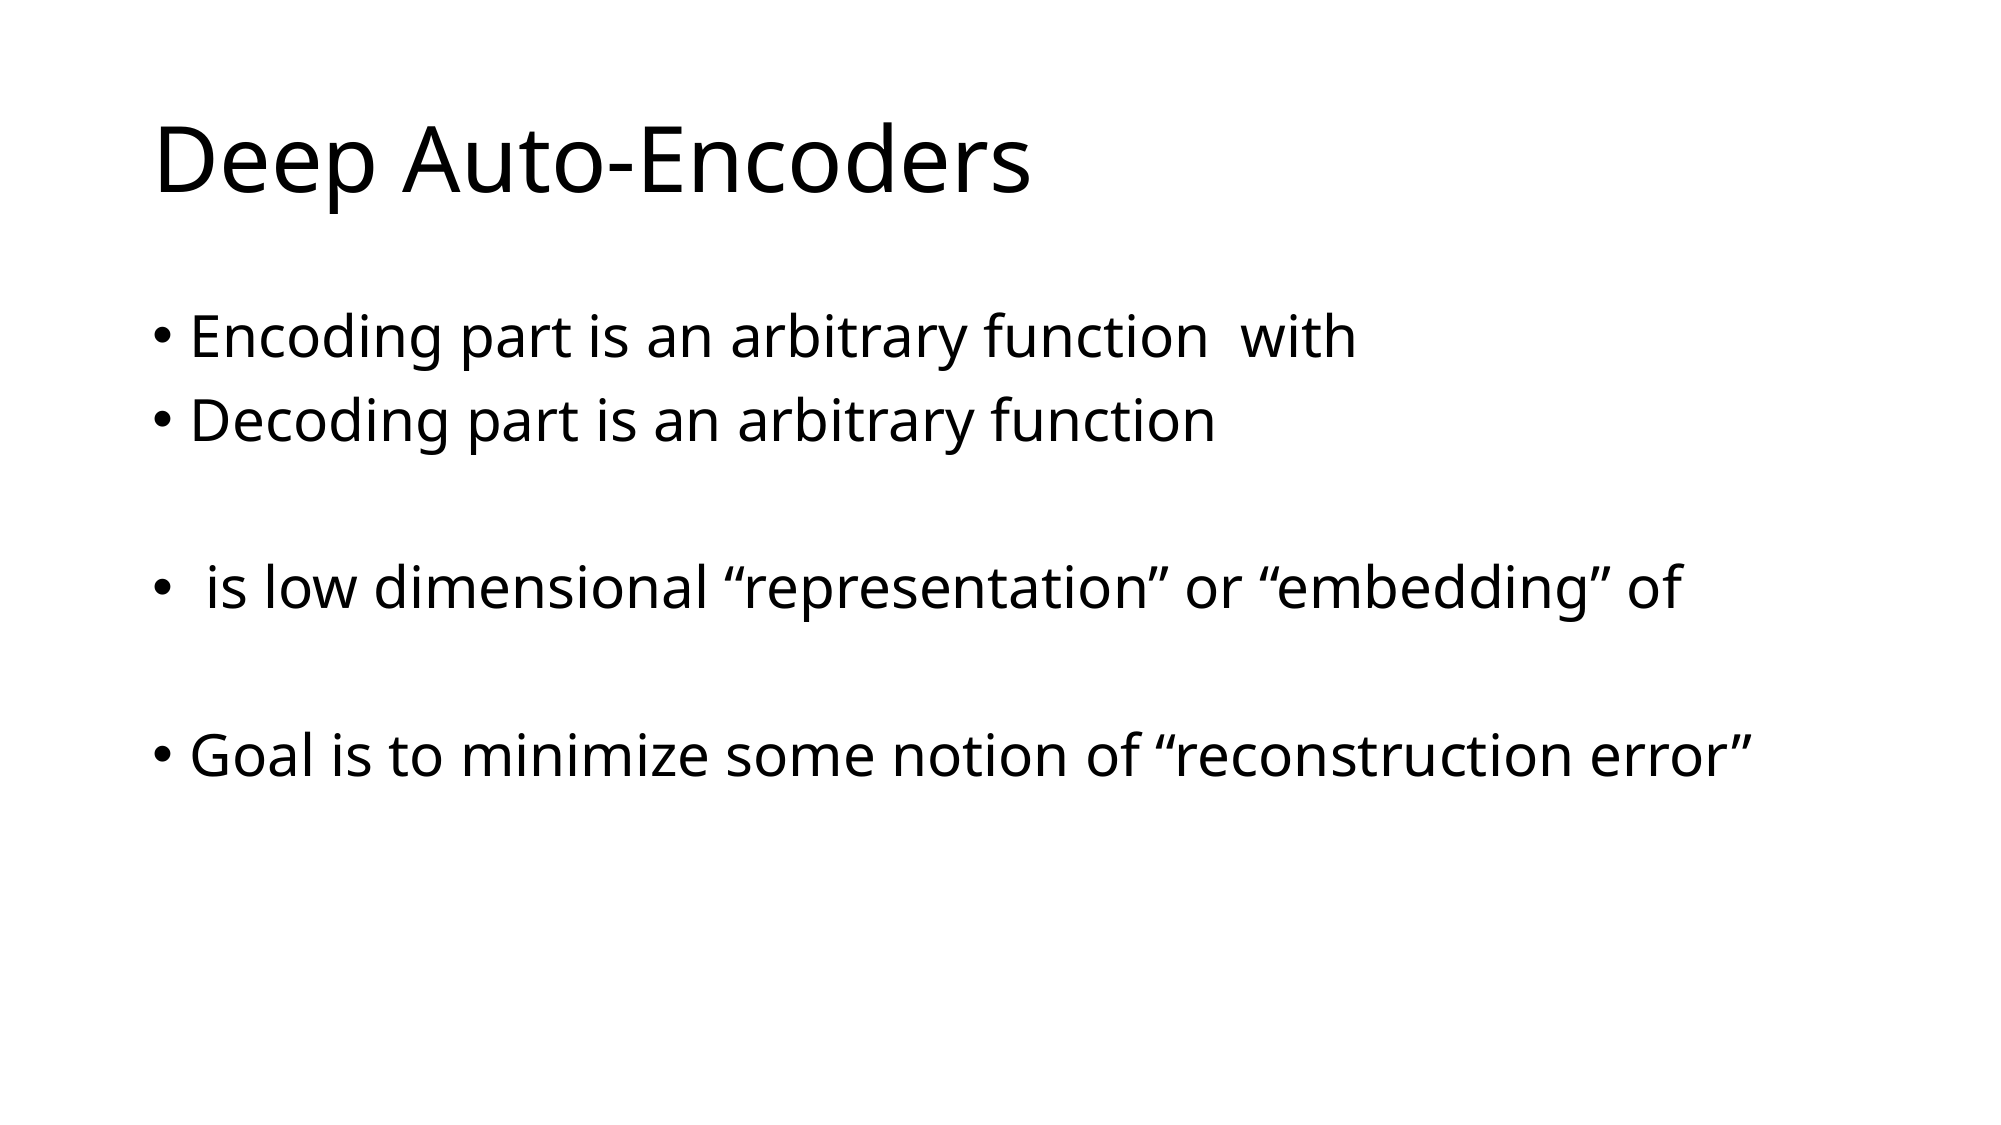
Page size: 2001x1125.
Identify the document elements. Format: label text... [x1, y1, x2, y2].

title Deep Auto-Encoders [137, 53, 1863, 272]
